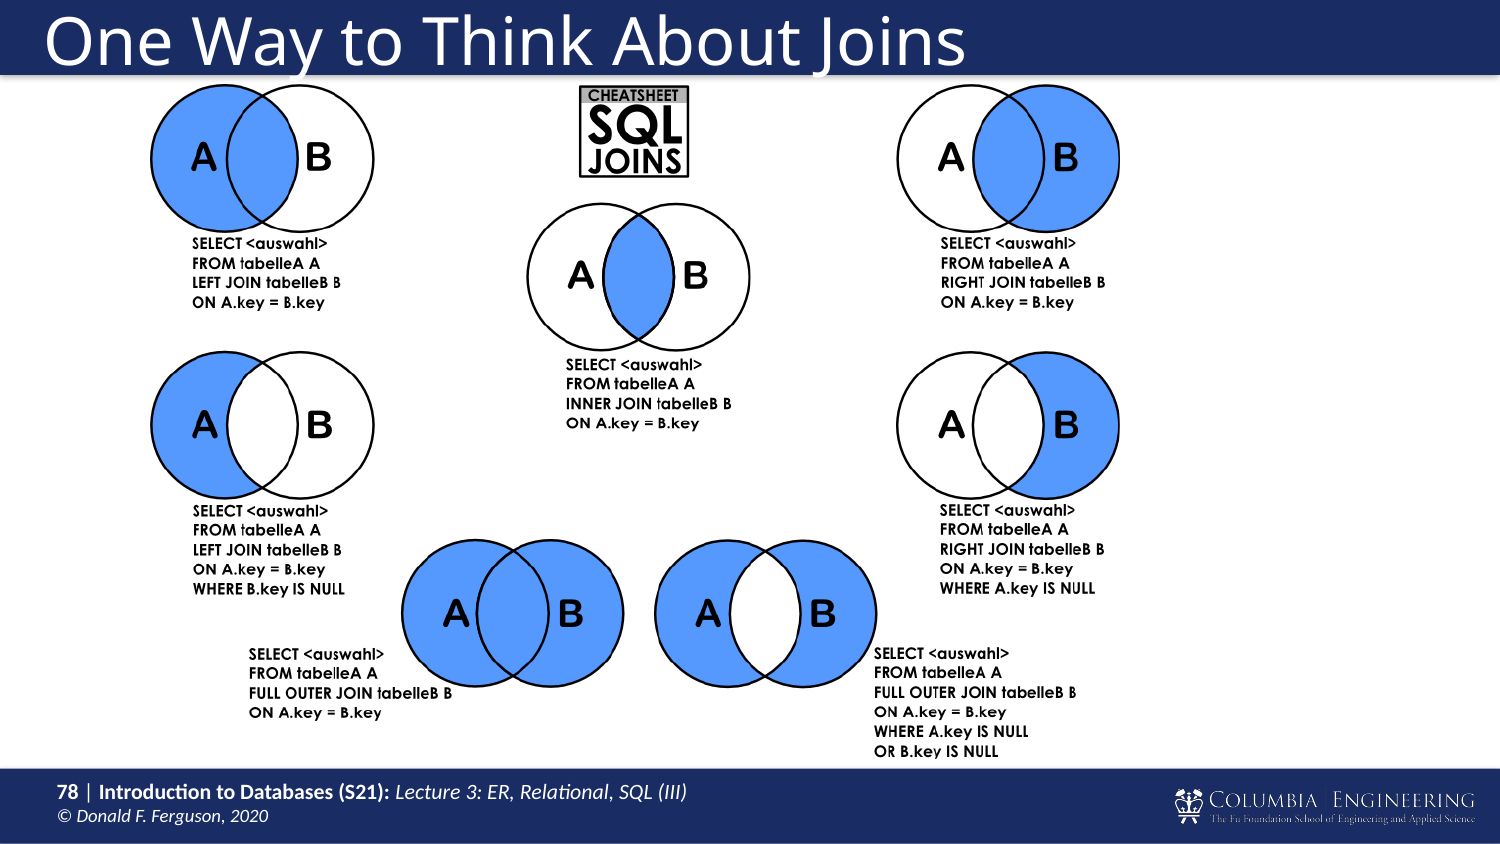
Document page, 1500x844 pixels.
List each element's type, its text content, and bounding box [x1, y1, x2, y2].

title One Way to Think About Joins [28, 0, 1450, 73]
picture [149, 84, 1120, 760]
